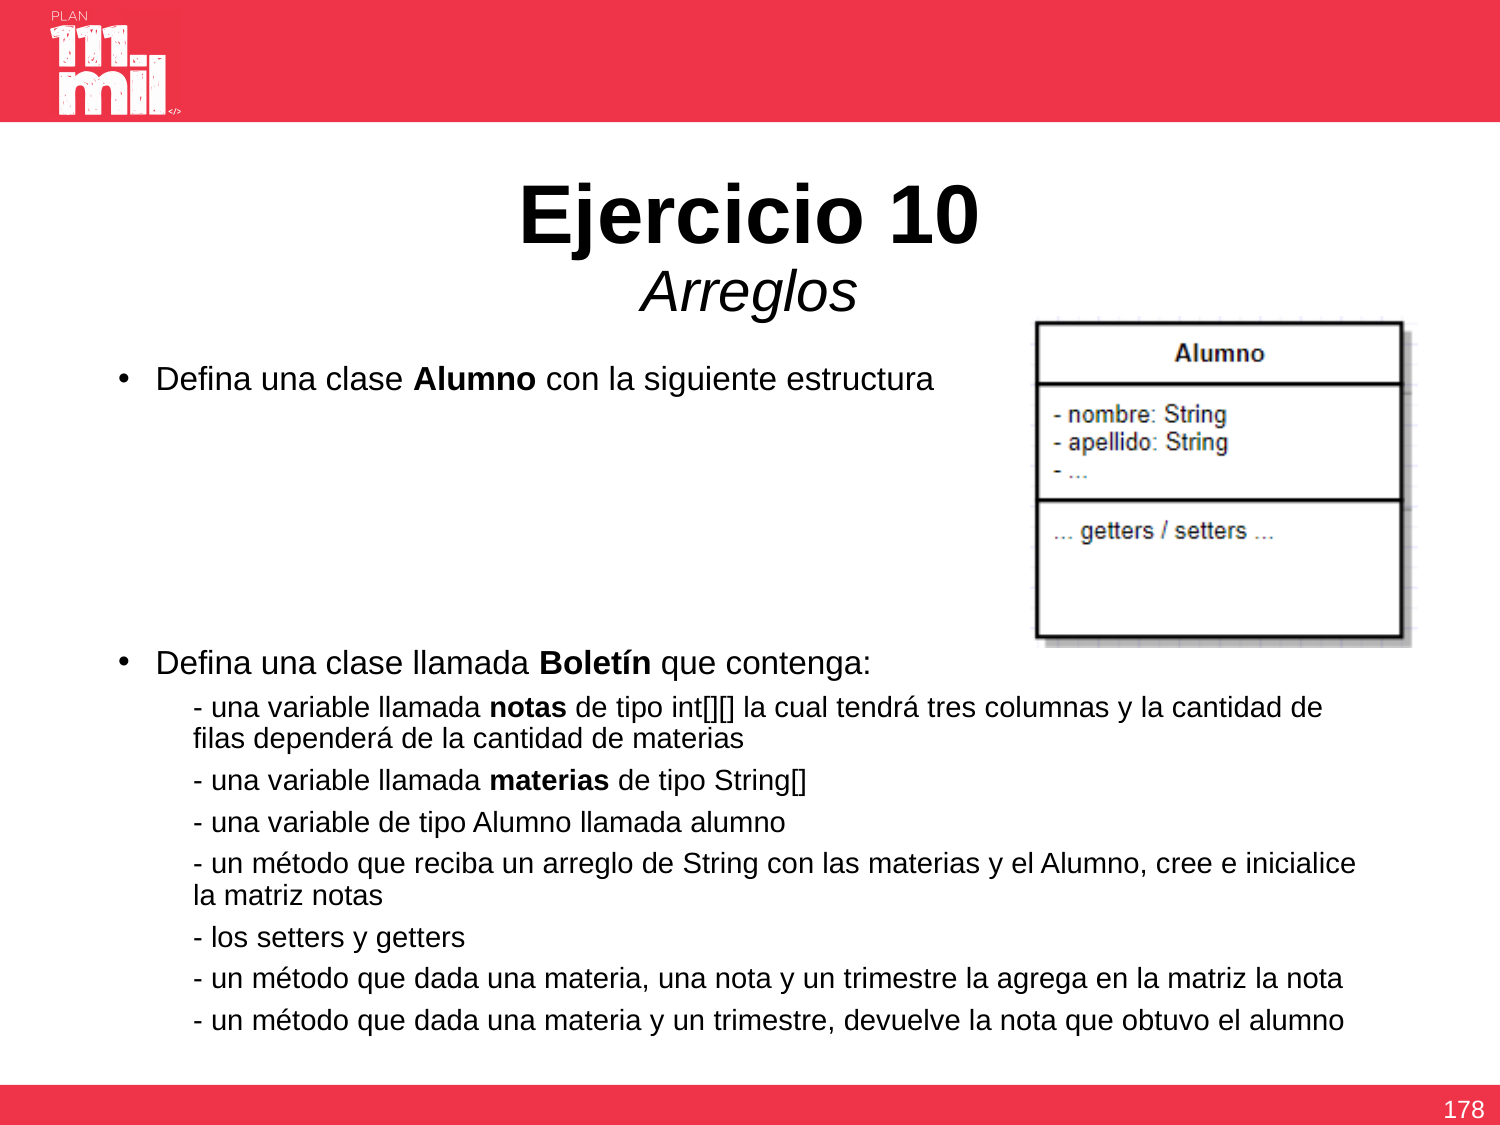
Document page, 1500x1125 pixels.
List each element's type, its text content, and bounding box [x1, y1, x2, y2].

list Defina una clase Alumno con la siguiente estructura Defina una clase llamada Boletín que contenga: - una variable llamada notas de tipo int[][] la cual tendrá tres columnas y la cantidad de filas dependerá de la cantidad de materias - una variable llamada materias de tipo String[] - una variable de tipo Alumno llamada alumno - un método que reciba un arreglo de String con las materias y el Alumno, cree e inicialice la matriz notas - los setters y getters - un método que dada una materia, una nota y un trimestre la agrega en la matriz la nota - un método que dada una materia y un trimestre, devuelve la nota que obtuvo el alumno [103, 354, 1397, 1069]
title Ejercicio 10 Arreglos [103, 147, 1397, 348]
slide_number 177 [1162, 1078, 1500, 1125]
picture [1030, 316, 1418, 648]
